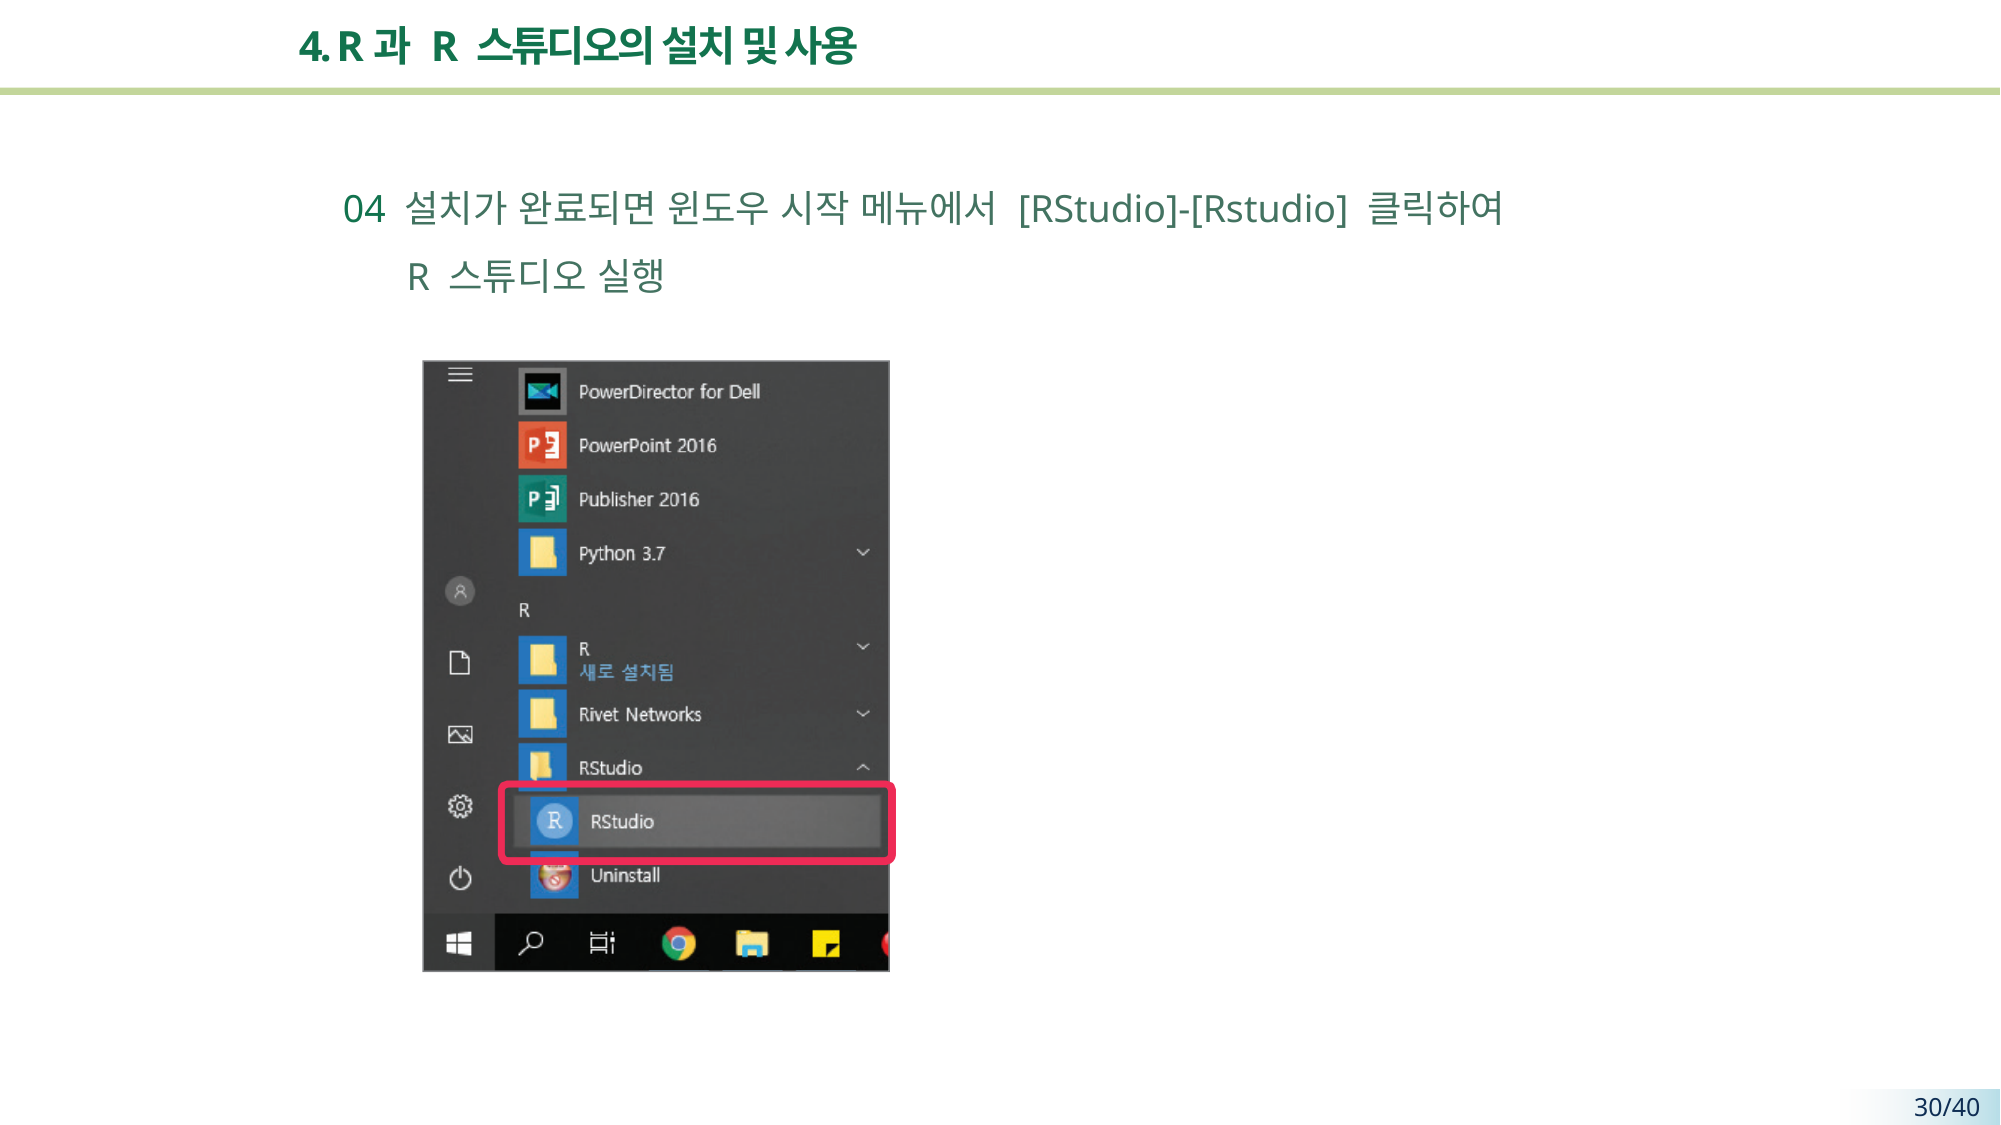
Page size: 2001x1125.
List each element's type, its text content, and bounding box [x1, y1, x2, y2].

title 4. R과 R 스튜디오의 설치 및 사용 [283, 6, 1562, 84]
picture [416, 355, 899, 977]
list 04 설치가 완료되면 윈도우 시작 메뉴에서 [RStudio]-[Rstudio] 클릭하여 R 스튜디오 실행 [298, 97, 1702, 1028]
